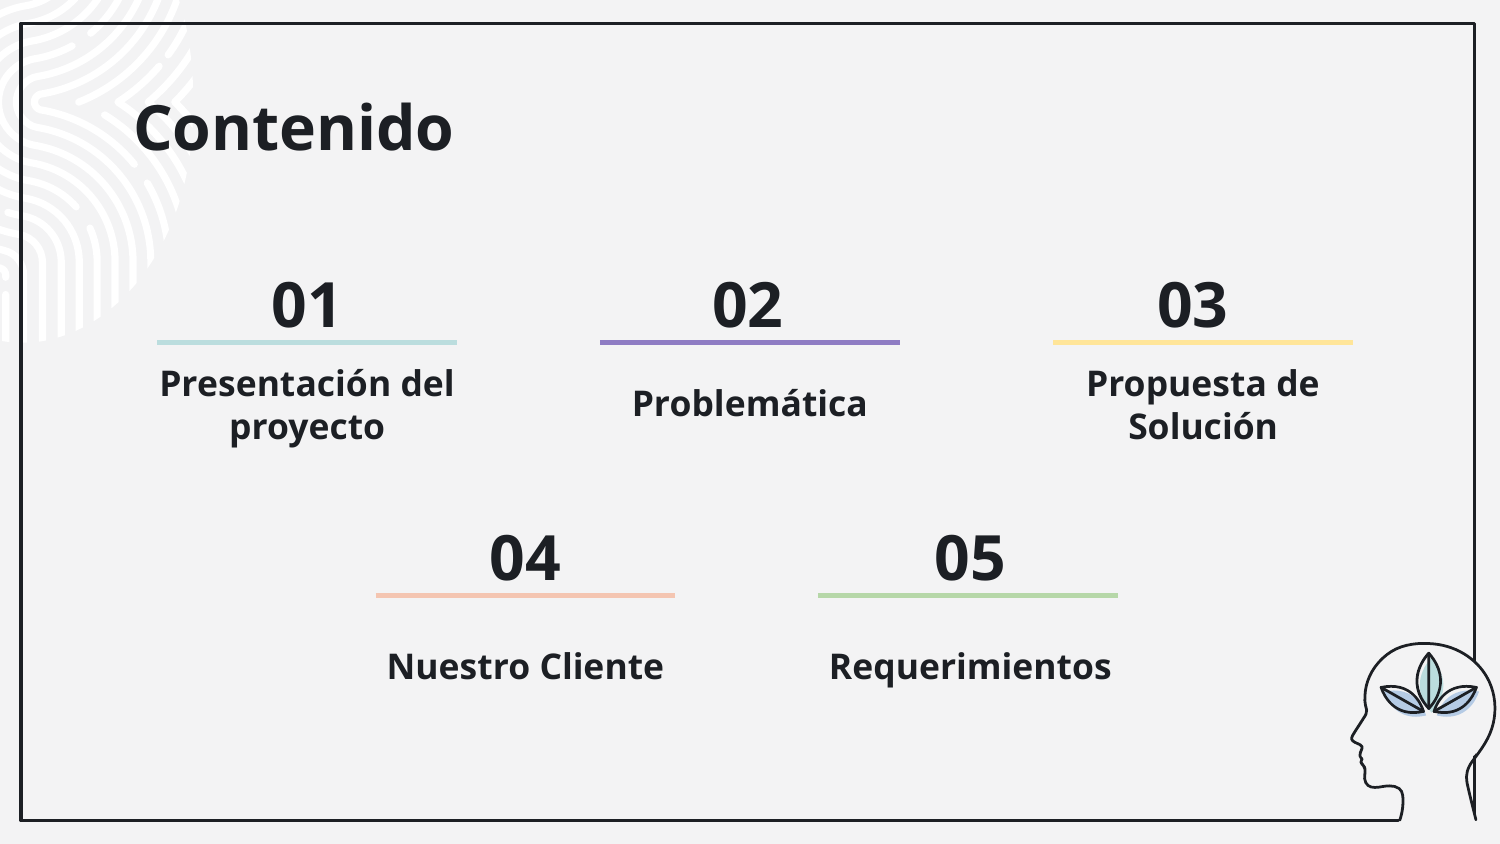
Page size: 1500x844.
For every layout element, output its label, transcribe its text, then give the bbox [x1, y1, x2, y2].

title Contenido [118, 72, 1382, 167]
title 02 [687, 265, 809, 340]
title 04 [465, 518, 586, 593]
subtitle Presentación del proyecto [103, 359, 511, 462]
subtitle Nuestro Cliente [322, 599, 729, 702]
subtitle Problemática [546, 359, 954, 439]
title 01 [246, 265, 368, 340]
subtitle Requerimientos [767, 599, 1174, 702]
title 03 [1132, 265, 1254, 340]
title 05 [910, 518, 1031, 593]
subtitle Propuesta de Solución [999, 367, 1407, 462]
